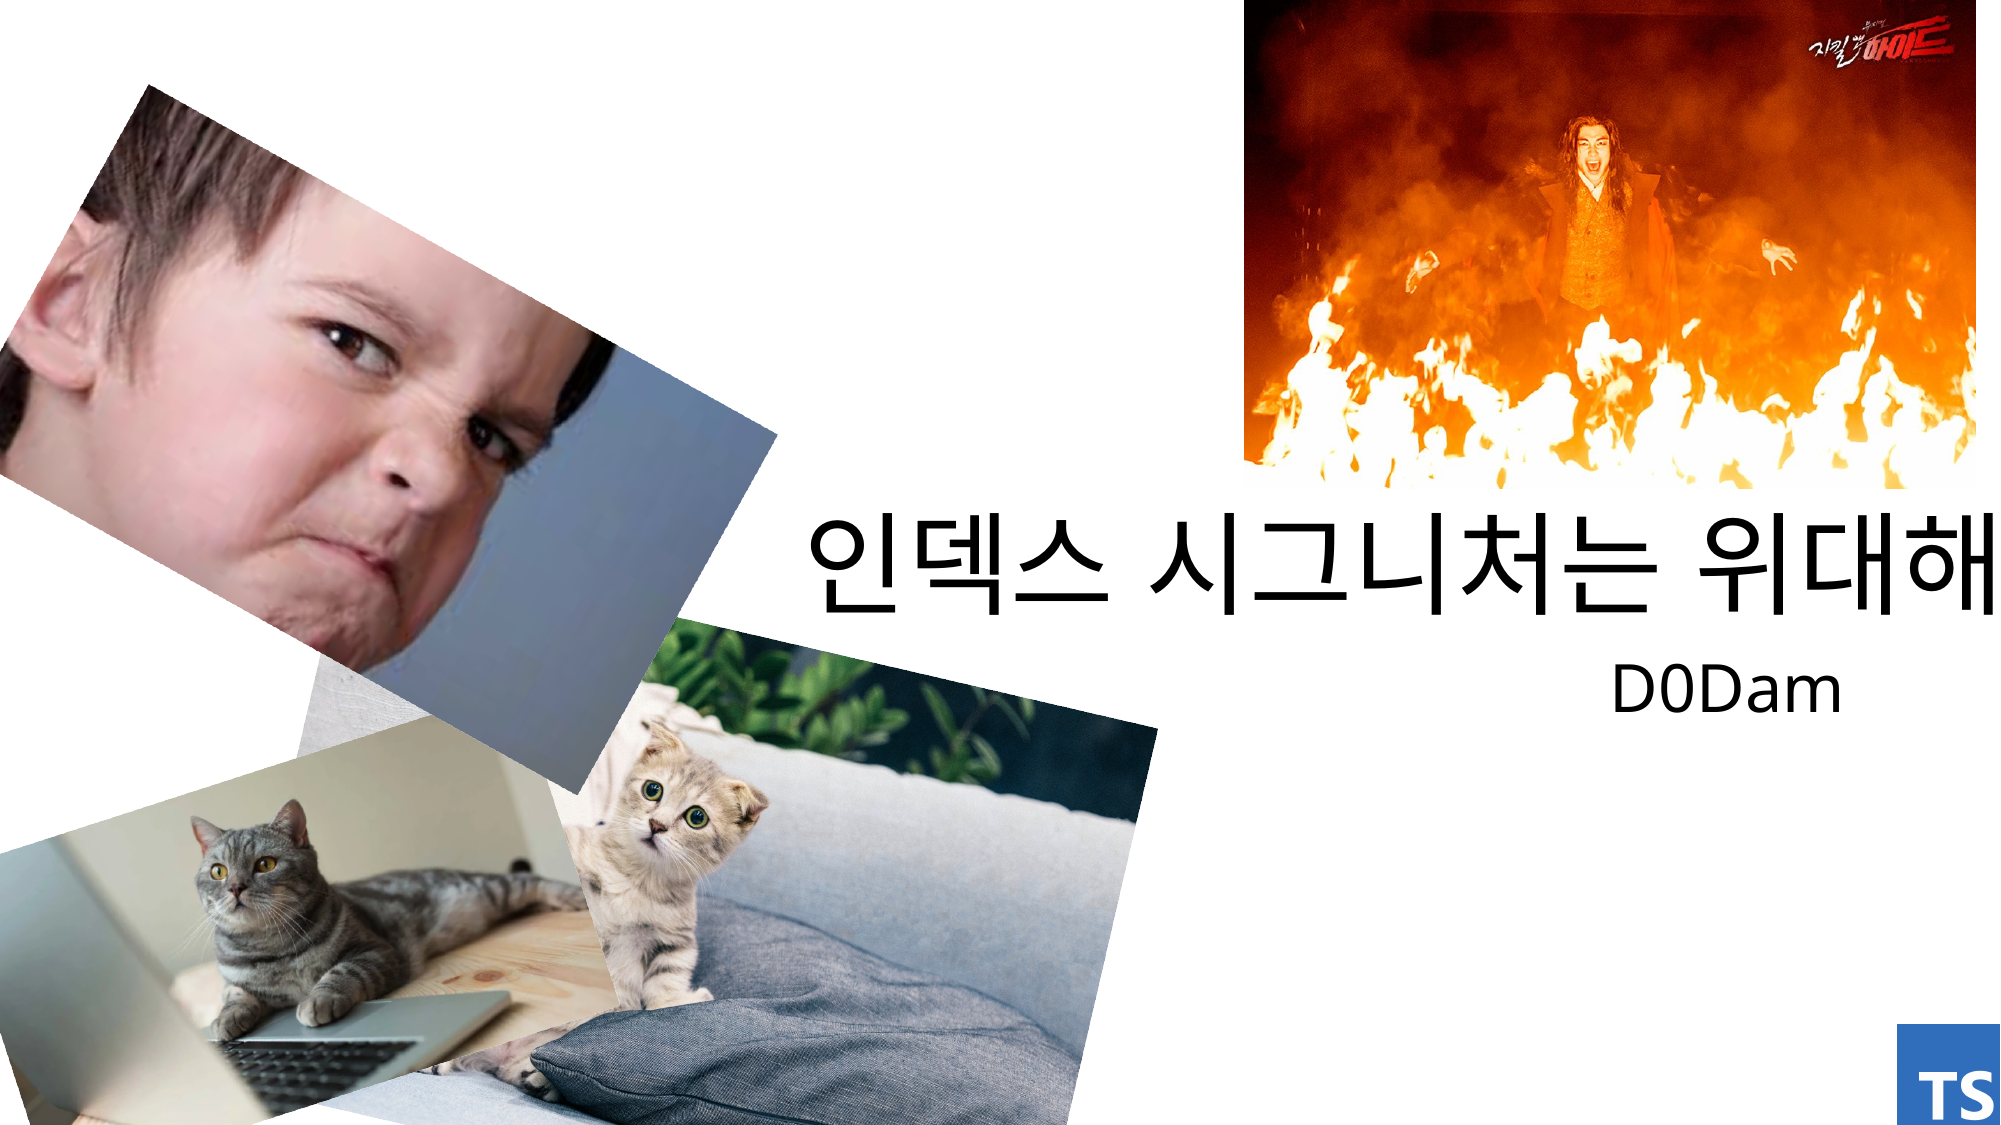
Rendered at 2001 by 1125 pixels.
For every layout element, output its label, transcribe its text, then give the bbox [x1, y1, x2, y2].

picture [1244, 0, 1976, 490]
picture [0, 85, 1157, 1125]
text_box D0Dam [1594, 638, 1860, 733]
picture [1897, 1024, 2000, 1125]
text_box 인덱스 시그니처는 위대해? [789, 486, 2000, 637]
